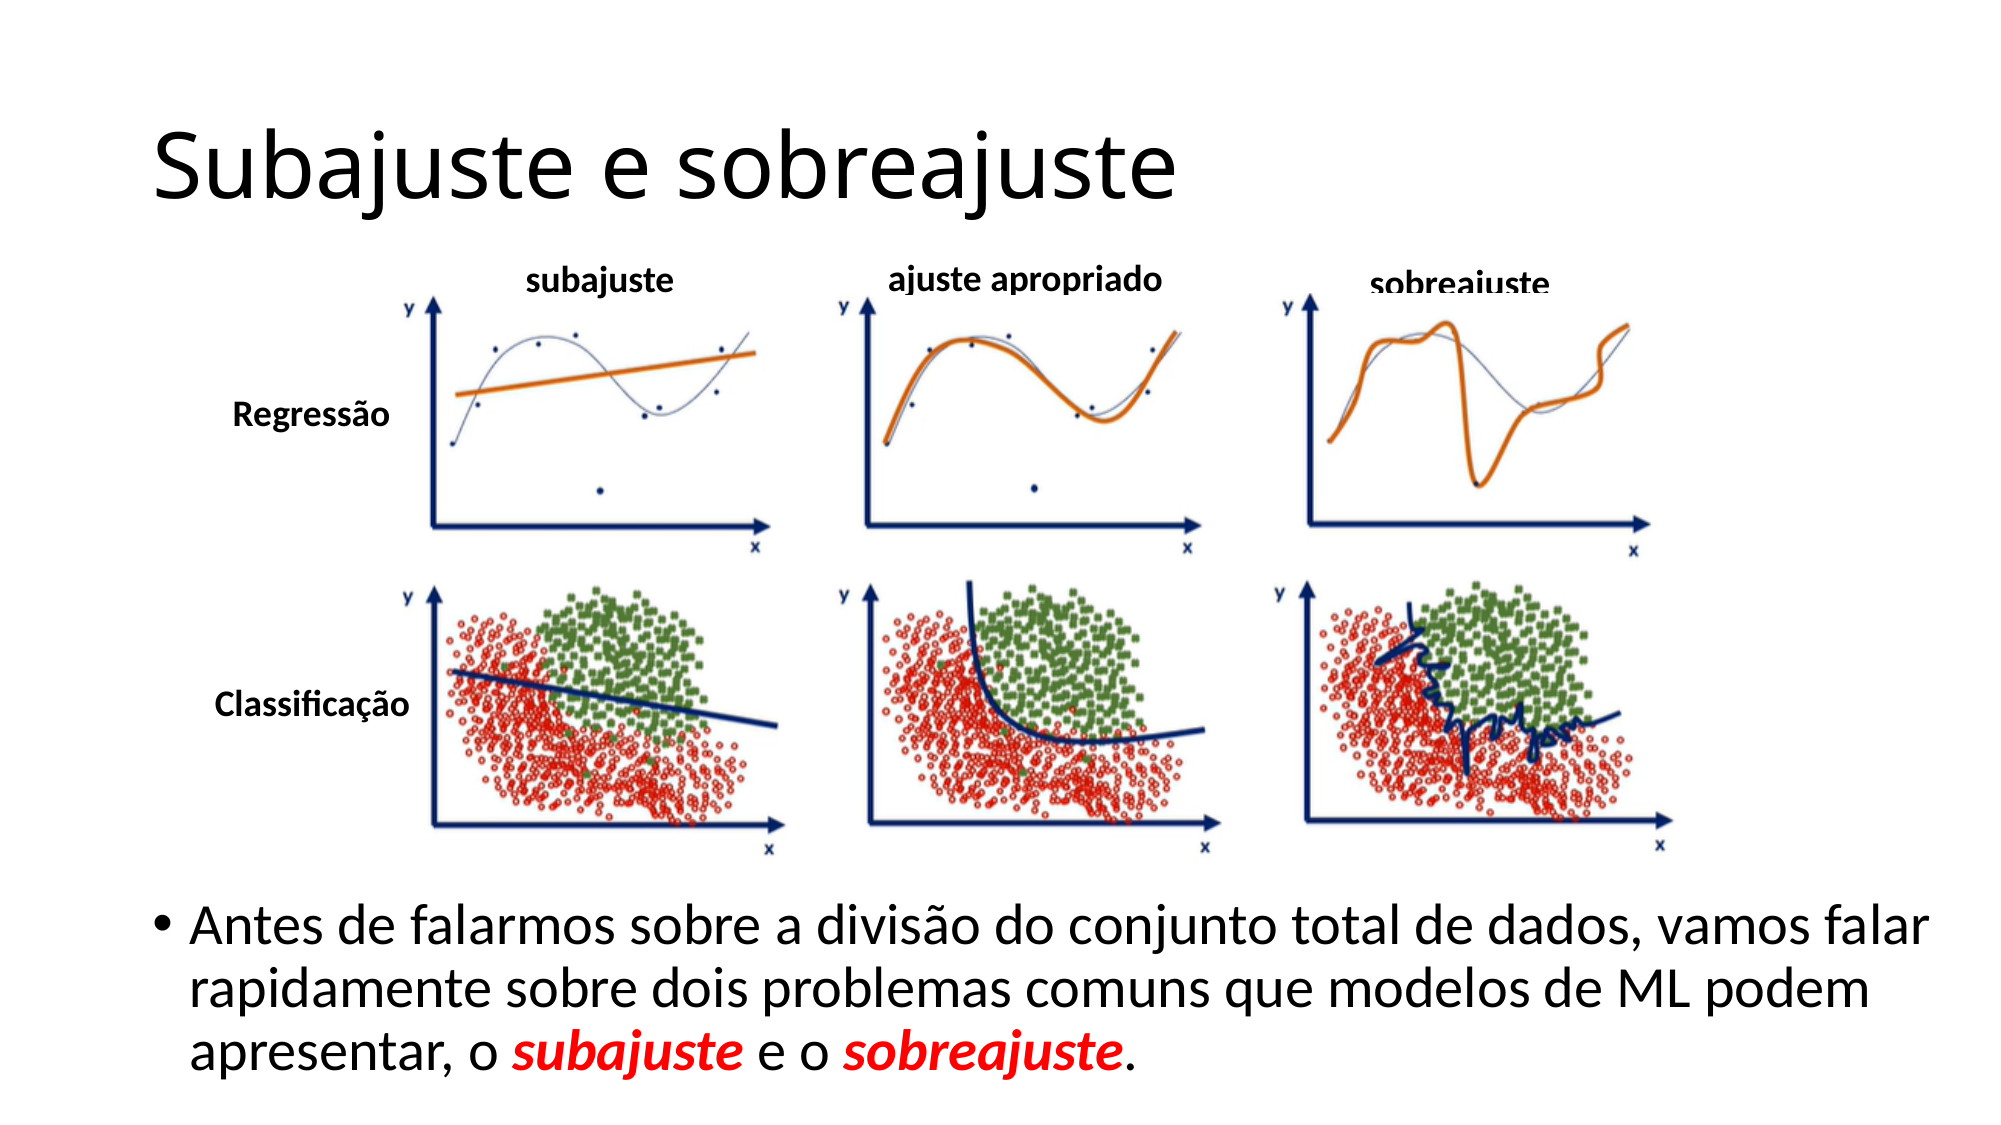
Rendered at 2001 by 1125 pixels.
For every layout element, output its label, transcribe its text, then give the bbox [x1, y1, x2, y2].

picture [834, 295, 1227, 863]
text_box subajuste [447, 247, 753, 293]
text_box Regressão [217, 381, 401, 442]
text_box Classificação [200, 671, 401, 732]
title Subajuste e sobreajuste [137, 59, 1863, 278]
picture [401, 293, 788, 865]
text_box sobreajuste [1307, 251, 1613, 293]
picture [1272, 293, 1677, 861]
text_box ajuste apropriado [842, 247, 1209, 295]
list Antes de falarmos sobre a divisão do conjunto total de dados, vamos falar rapidamente sobre dois problemas comuns que modelos de ML podem apresentar, o subajuste e o sobreajuste. [137, 886, 1978, 1125]
